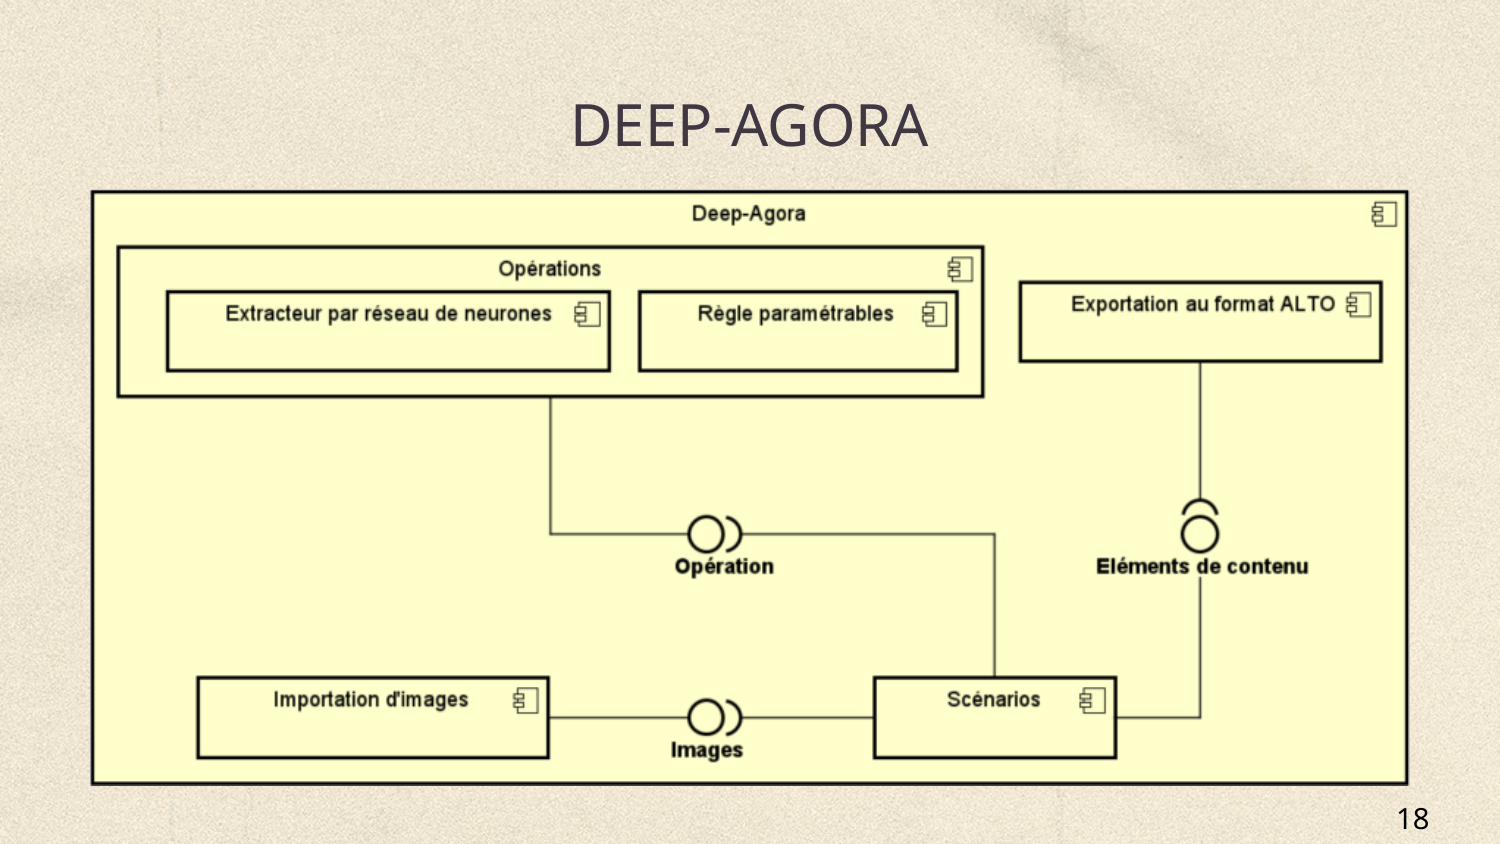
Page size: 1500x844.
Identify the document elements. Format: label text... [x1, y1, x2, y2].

picture [0, 0, 1500, 844]
title DEEP-AGORA [116, 72, 1383, 167]
text_box 18 [1381, 793, 1500, 844]
